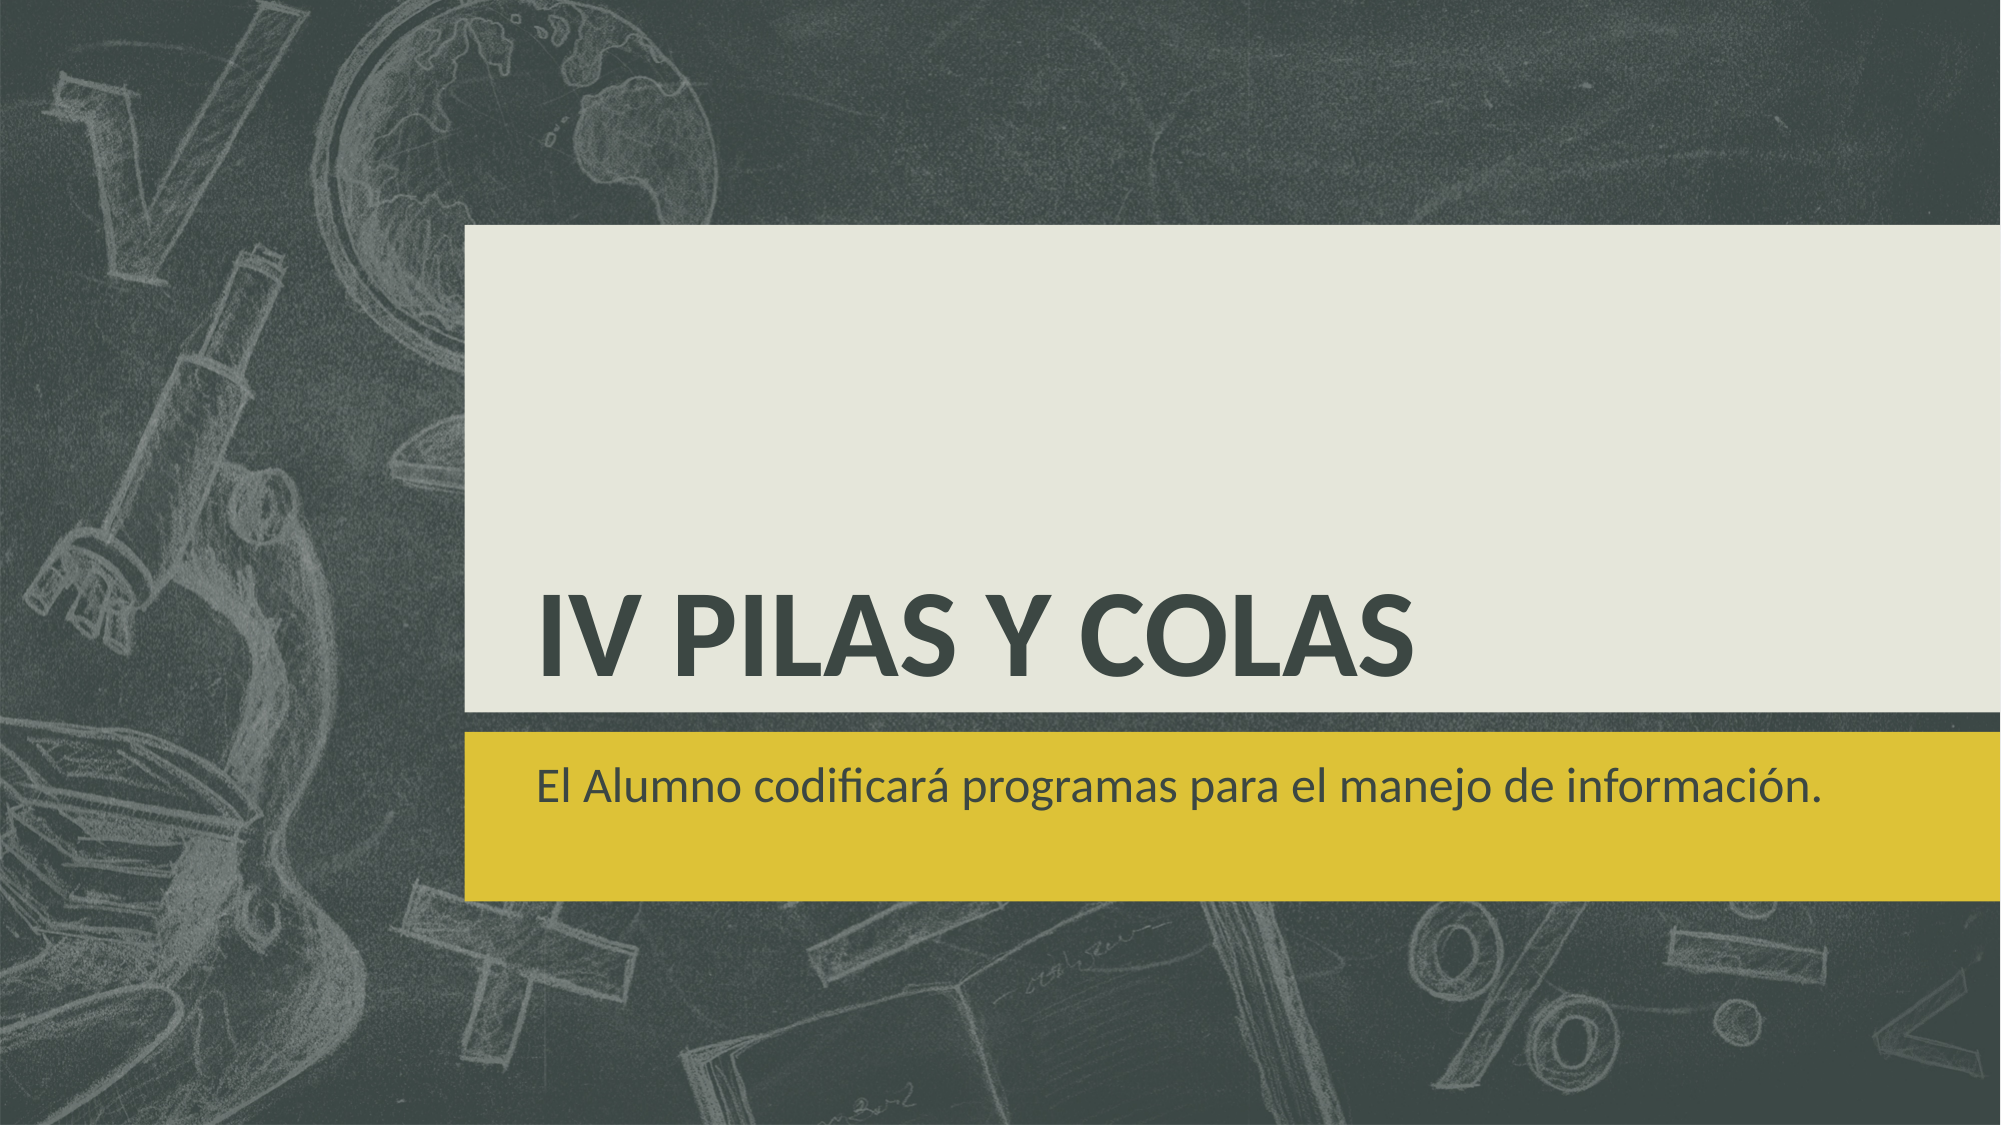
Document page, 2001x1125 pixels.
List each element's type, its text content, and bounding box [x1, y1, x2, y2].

title IV PILAS Y COLAS [520, 318, 1916, 711]
picture [0, 0, 2001, 1125]
subtitle El Alumno codificará programas para el manejo de información. [520, 744, 1916, 887]
